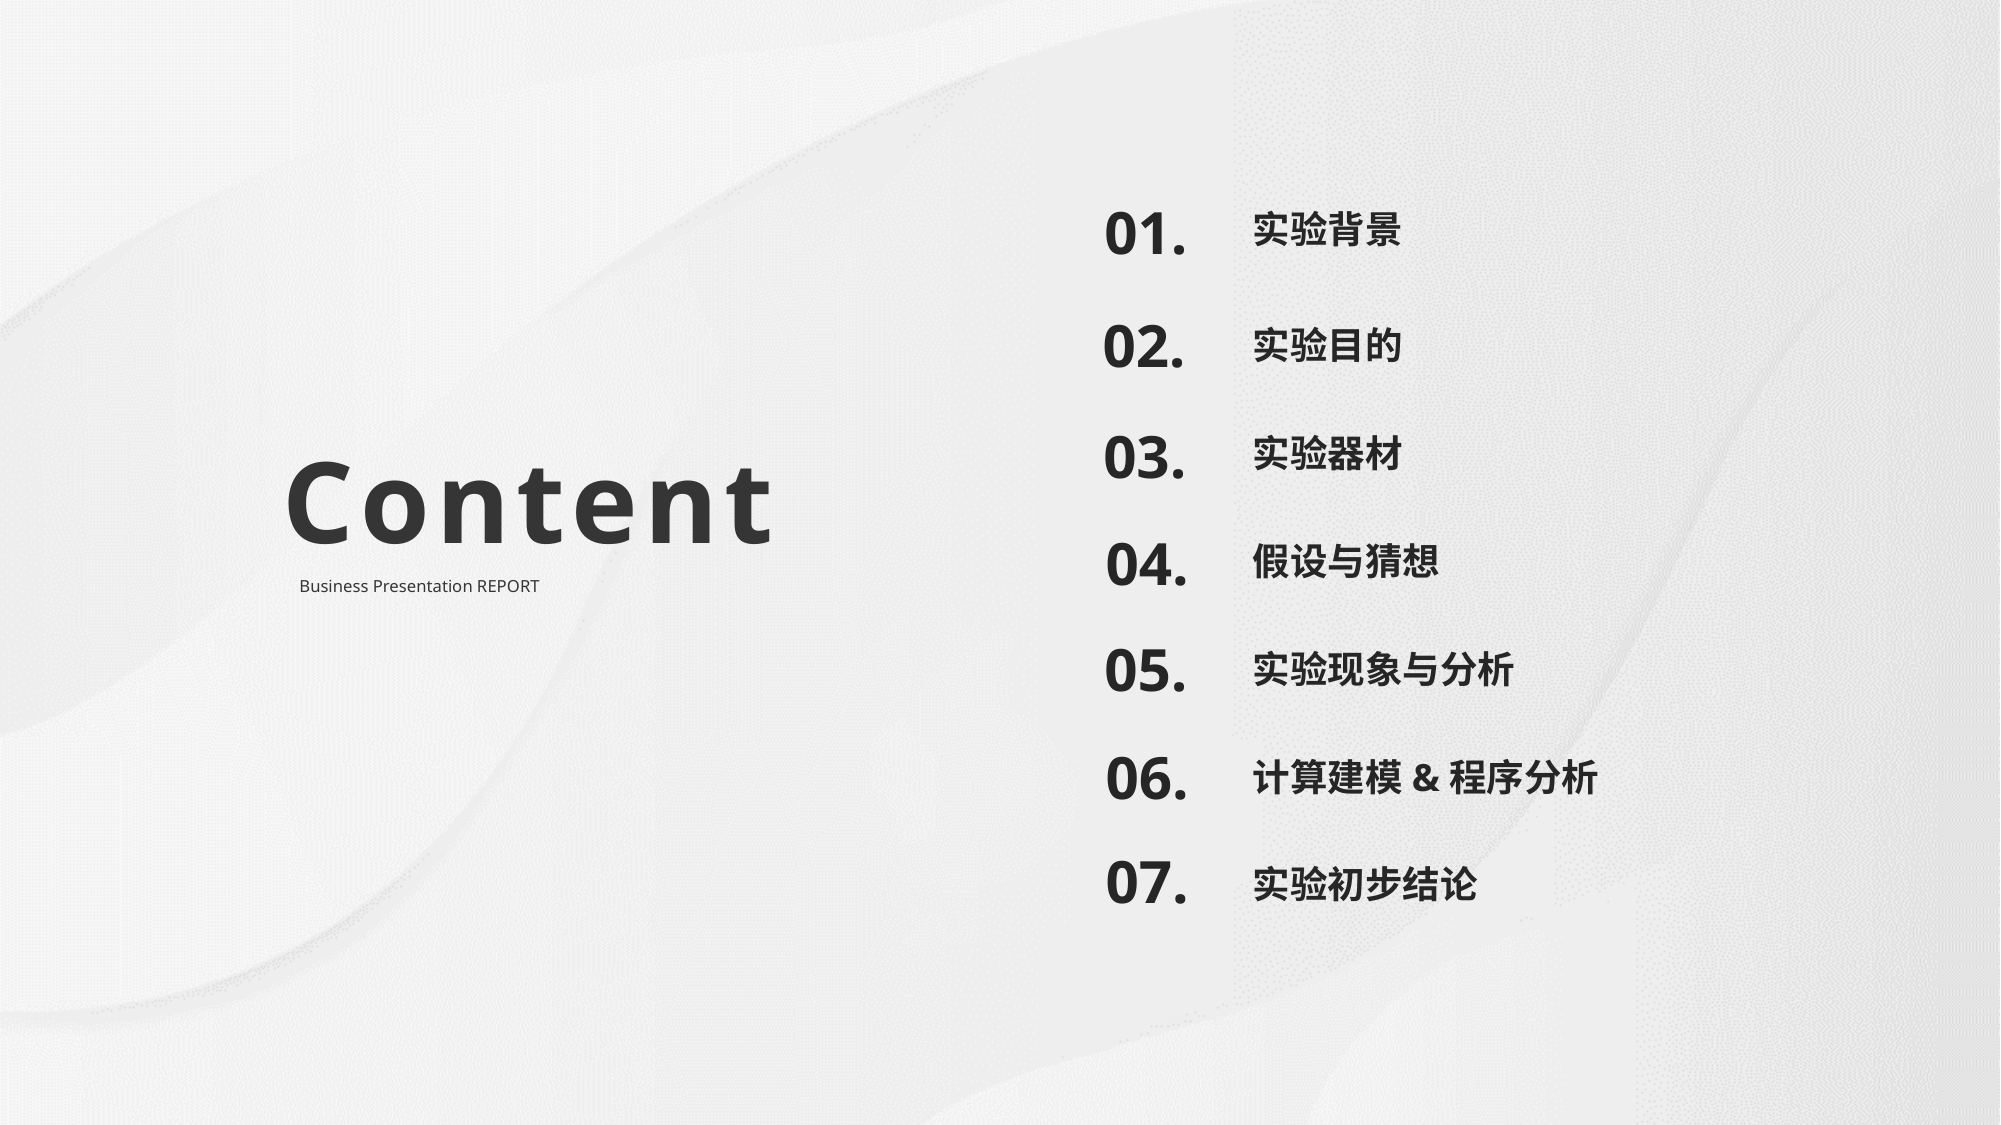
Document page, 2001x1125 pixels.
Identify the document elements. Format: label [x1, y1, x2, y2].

text_box [216, 423, 840, 604]
picture [0, 0, 2000, 1125]
